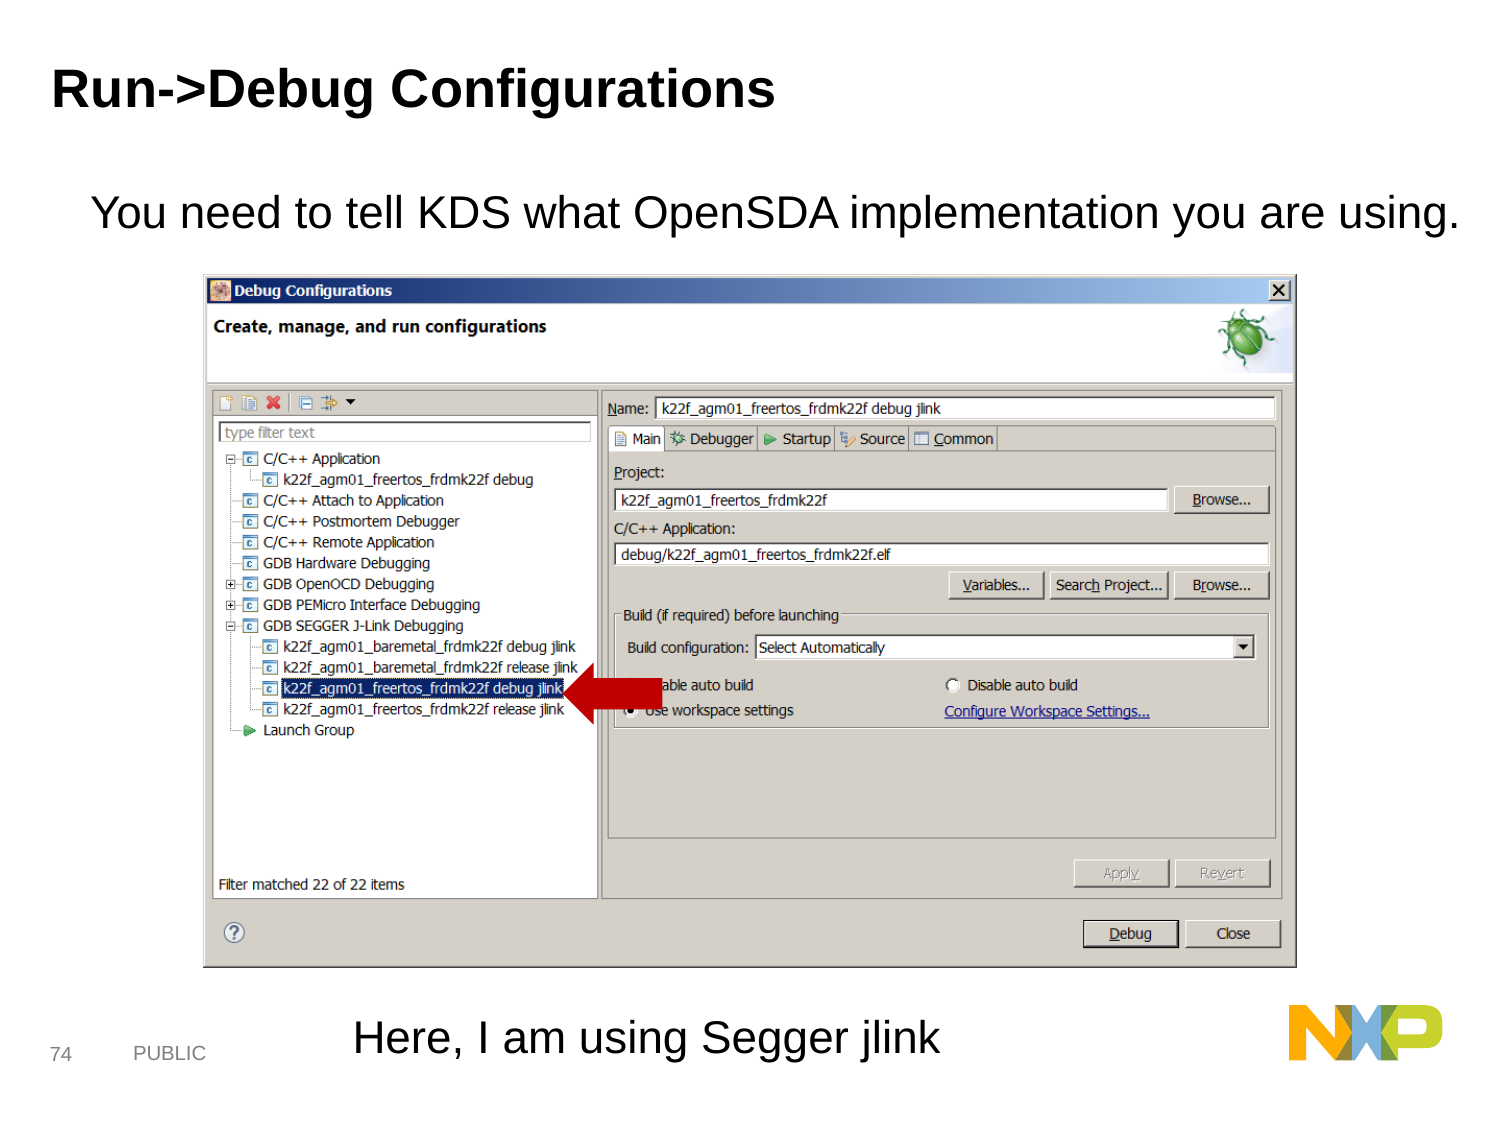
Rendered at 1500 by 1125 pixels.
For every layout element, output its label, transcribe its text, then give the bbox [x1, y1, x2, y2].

title Run->Debug Configurations [36, 45, 1472, 154]
picture [203, 274, 1297, 968]
text_box You need to tell KDS what OpenSDA implementation you are using. [74, 174, 1350, 313]
text_box Here, I am using Segger jlink [337, 999, 963, 1100]
